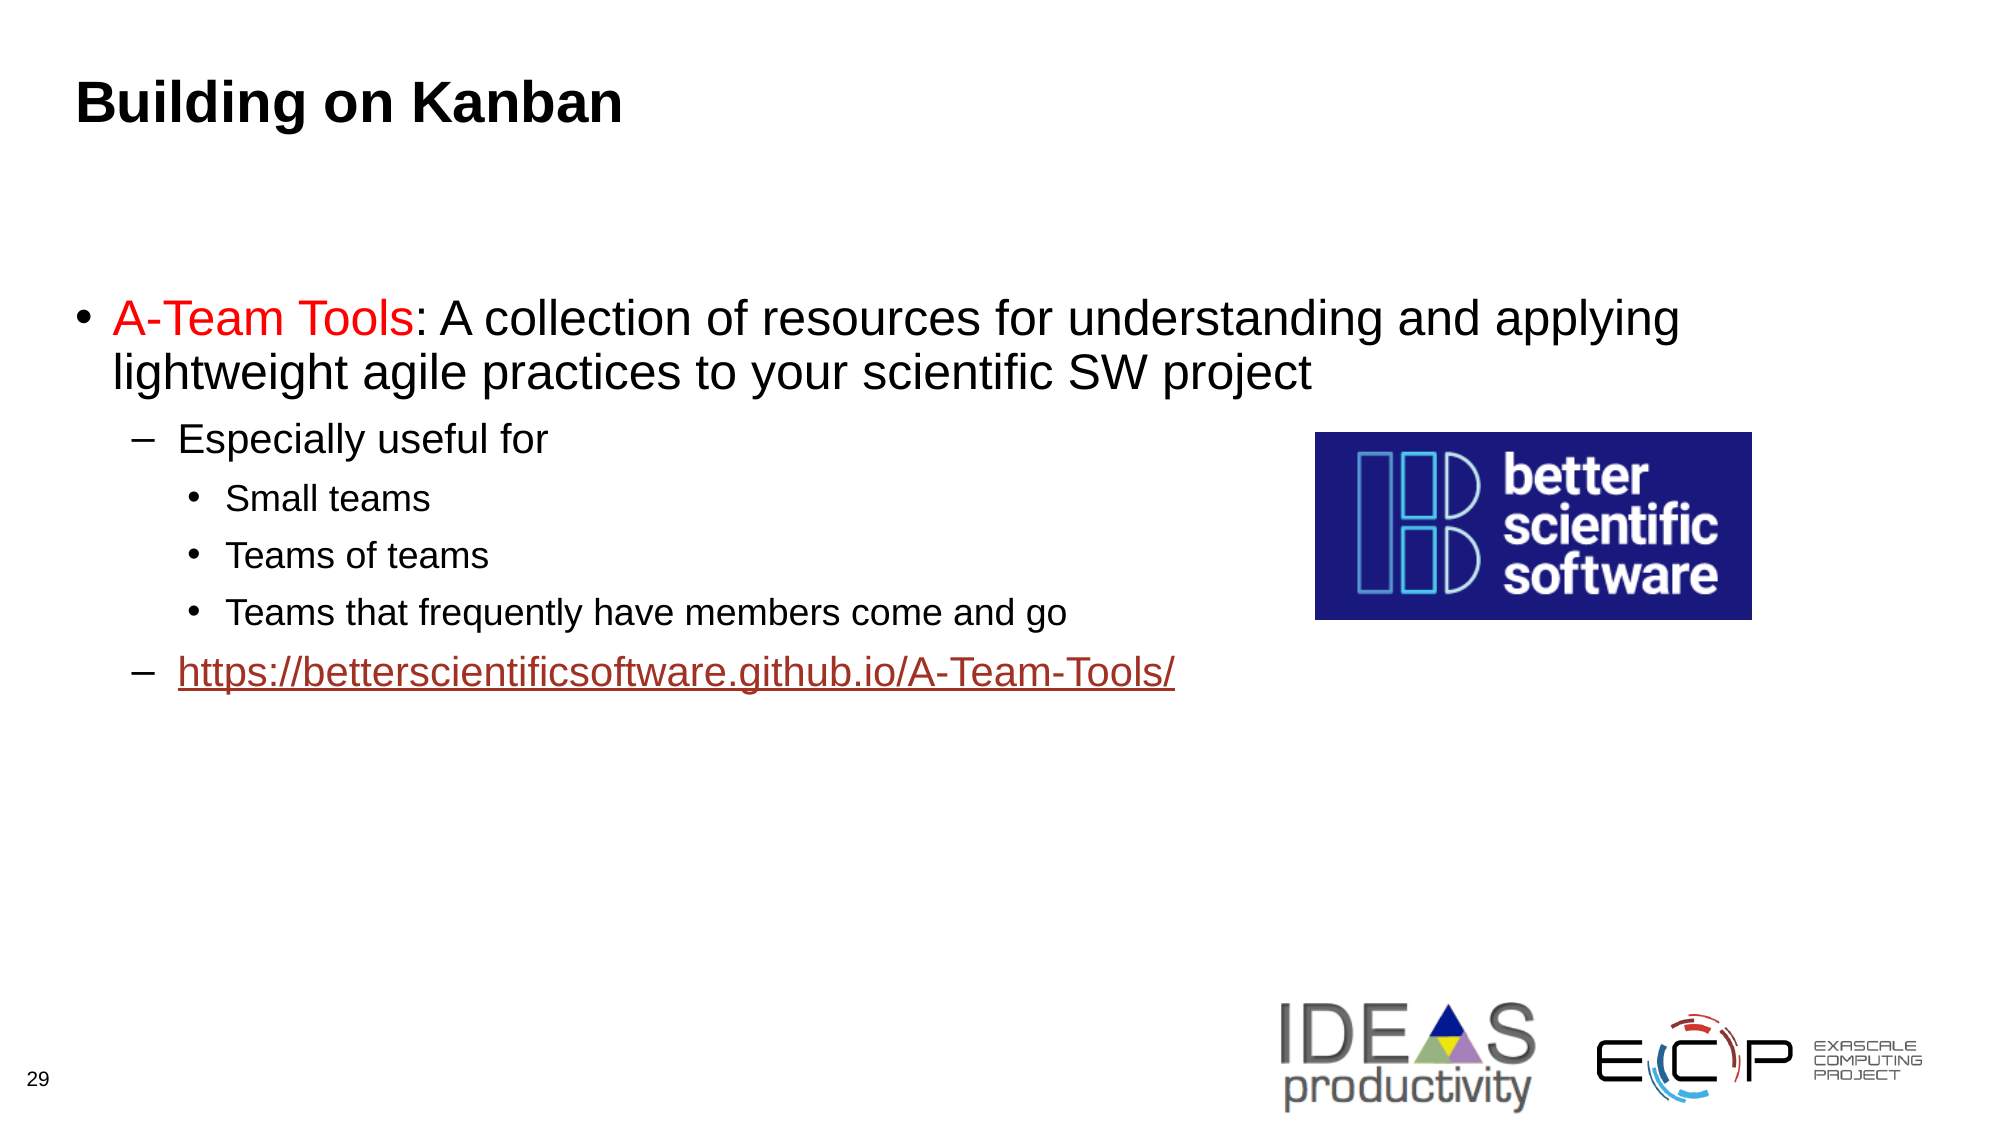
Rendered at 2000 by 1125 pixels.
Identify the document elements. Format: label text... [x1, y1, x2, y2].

picture [1280, 1002, 1537, 1114]
title Building on Kanban [59, 67, 1926, 152]
picture [1597, 1014, 1922, 1103]
picture [1314, 431, 1753, 620]
list A-Team Tools: A collection of resources for understanding and applying lightweight agile practices to your scientific SW project Especially useful for Small teams Teams of teams Teams that frequently have members come and go https://betterscientificsoftware.github.io/A-Team-Tools/ [59, 284, 1926, 950]
